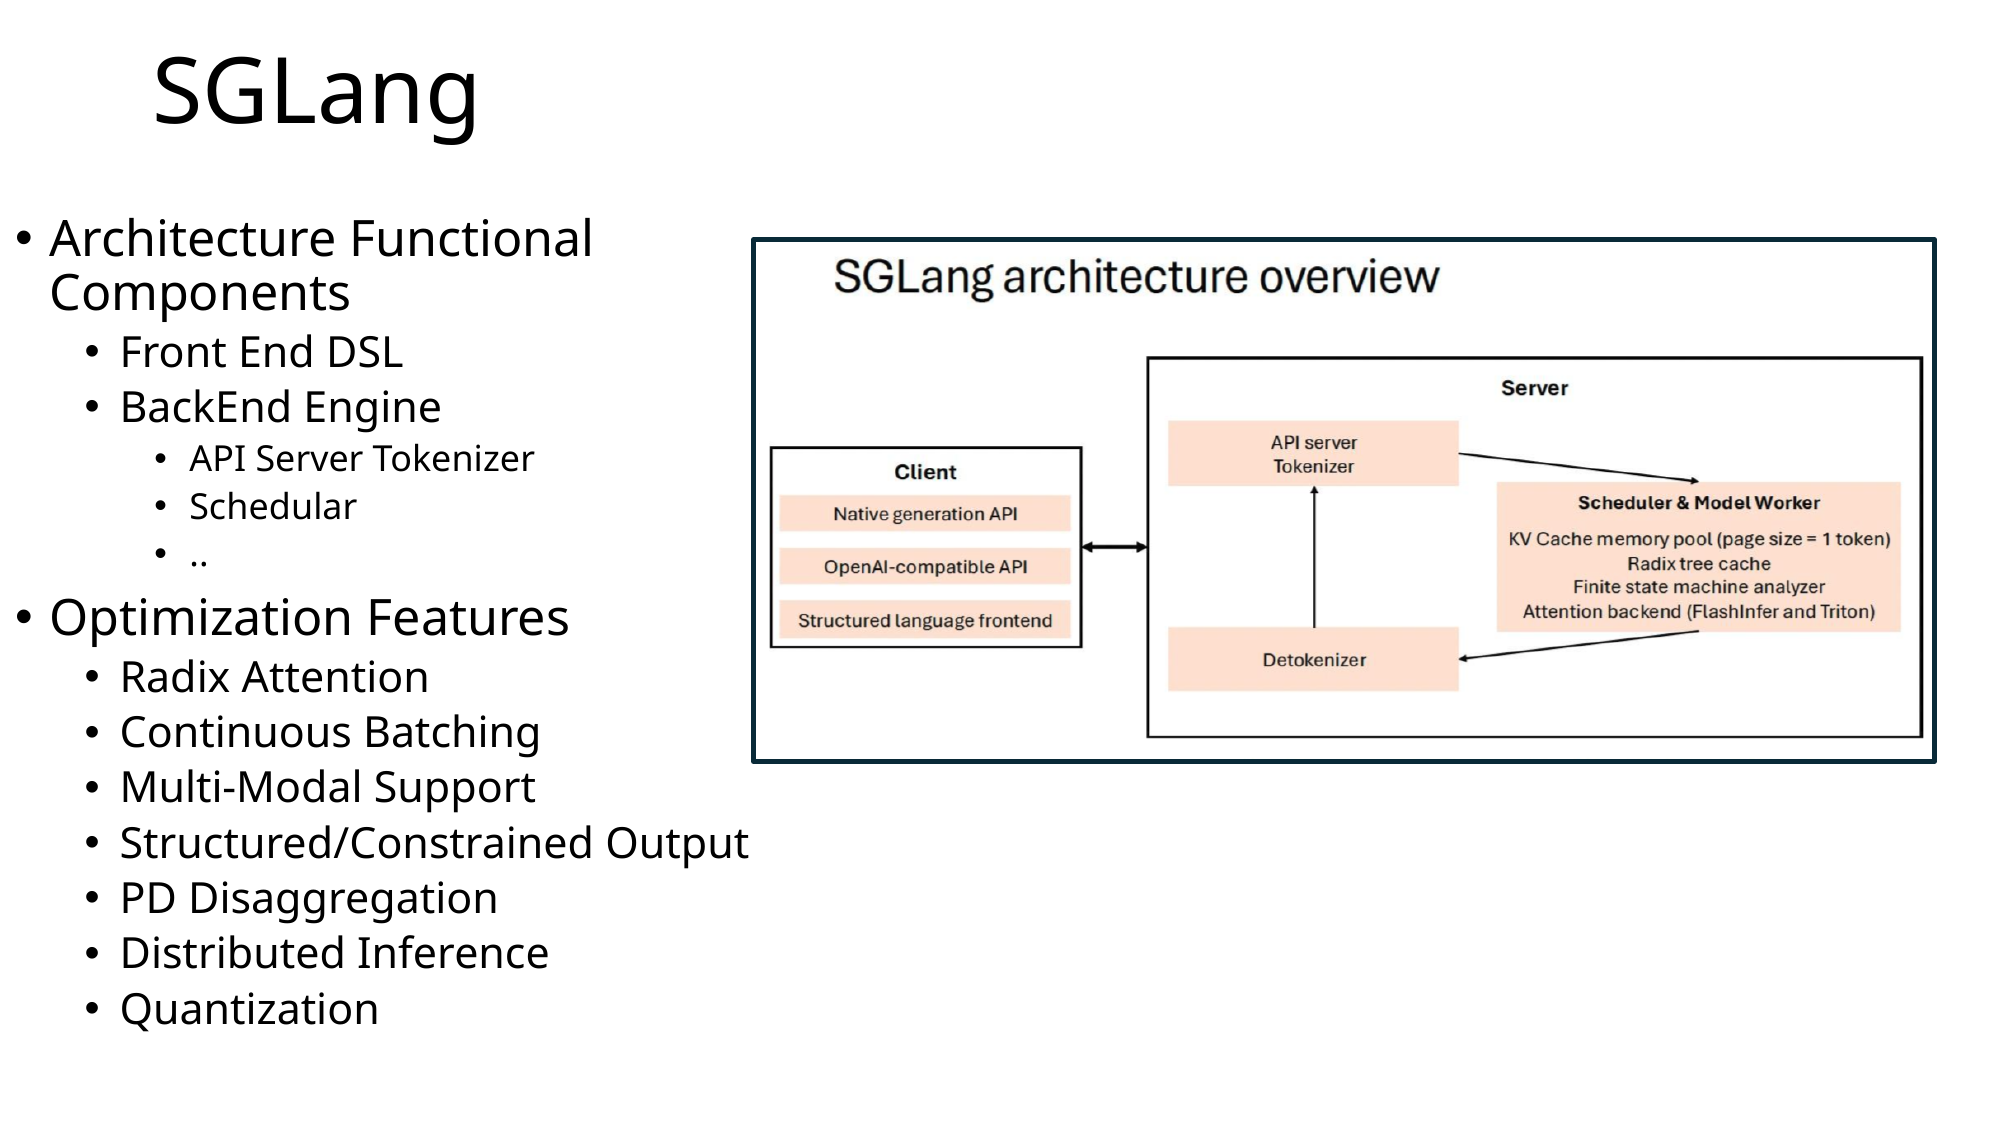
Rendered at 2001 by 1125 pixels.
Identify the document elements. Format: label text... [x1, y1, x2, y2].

list Architecture Functional Components Front End DSL BackEnd Engine API Server Tokenizer Schedular .. Optimization Features Radix Attention Continuous Batching Multi-Modal Support Structured/Constrained Output PD Disaggregation Distributed Inference Quantization [0, 205, 798, 1057]
title SGLang [137, 0, 1863, 203]
picture [755, 241, 1933, 760]
